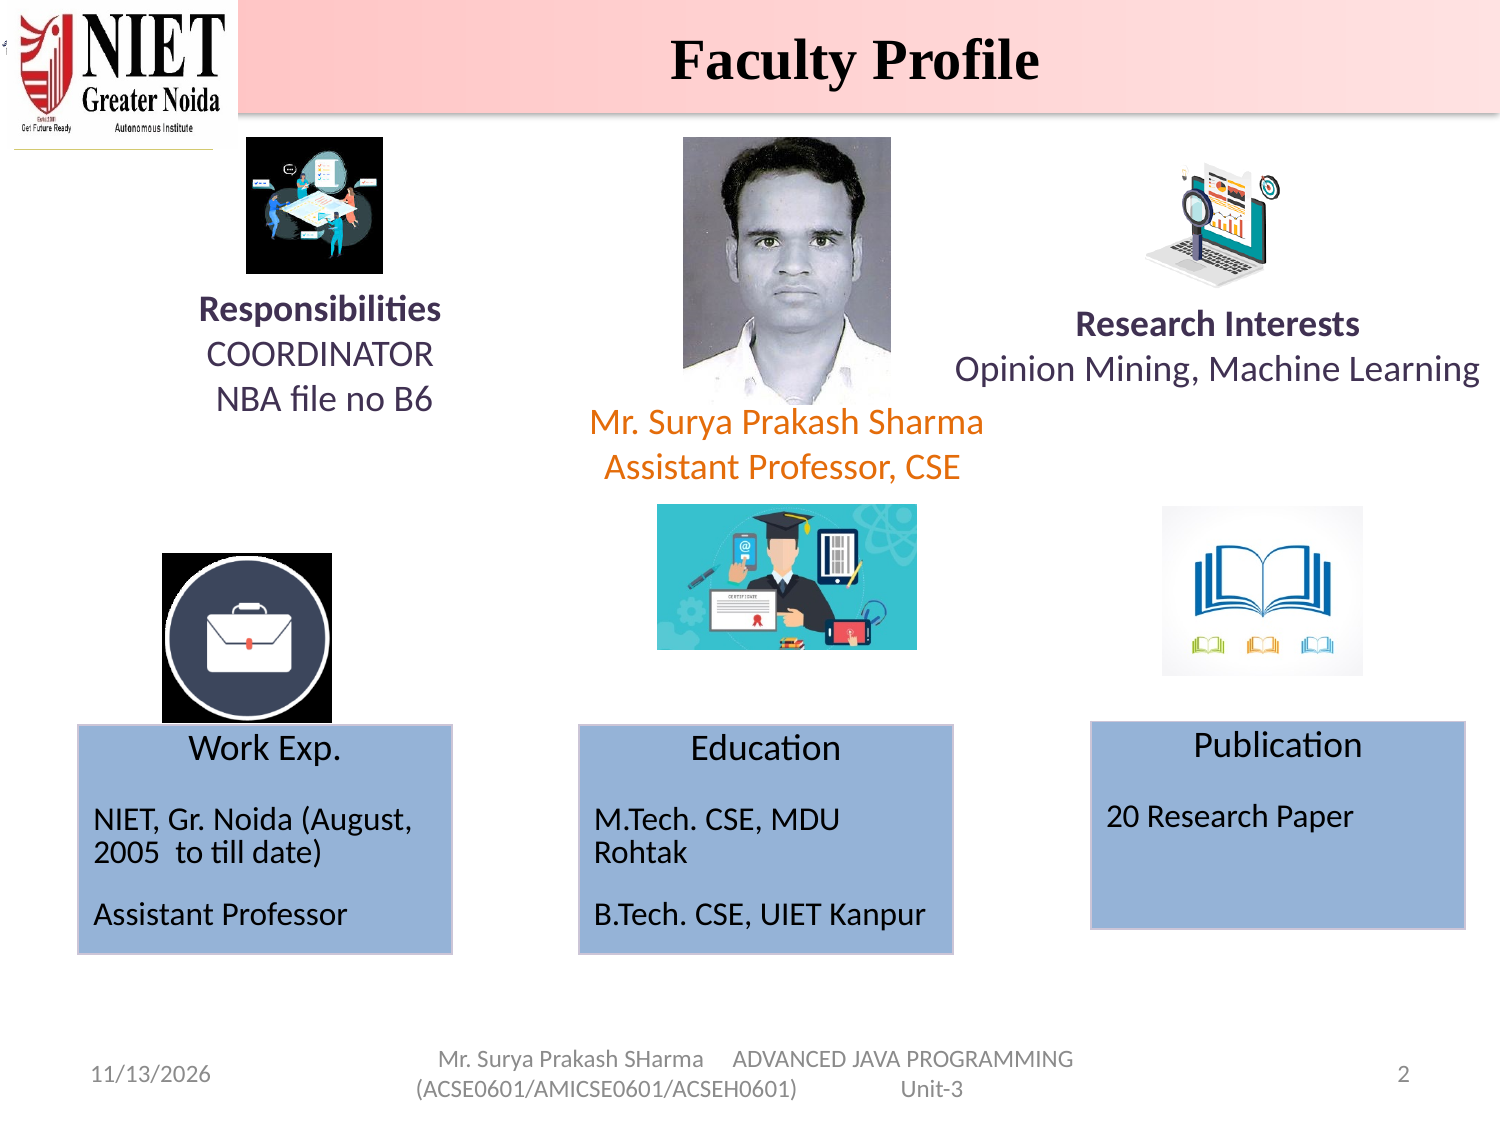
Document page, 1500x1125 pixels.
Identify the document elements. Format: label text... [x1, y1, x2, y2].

picture [1162, 506, 1363, 676]
picture [683, 137, 891, 405]
table_cell 20 Research Paper [1092, 795, 1464, 868]
table_cell [1092, 868, 1464, 928]
table_cell Assistant Professor [79, 893, 451, 953]
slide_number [75, 1042, 362, 1103]
text_box Mr. Surya Prakash Sharma Assistant Professor, CSE [482, 389, 1091, 495]
picture [657, 503, 917, 650]
table_cell B.Tech. CSE, UIET Kanpur [580, 893, 952, 953]
table_header Publication [1092, 722, 1464, 795]
footer Mr. Surya Prakash SHarma ADVANCED JAVA PROGRAMMING (ACSE0601/AMICSE0601/ACSEH0601) Unit-3 [362, 1042, 1074, 1103]
table_cell M.Tech. CSE, MDU Rohtak [580, 798, 952, 893]
slide_number 2 [1074, 1042, 1425, 1103]
picture [1099, 151, 1324, 290]
text_box Research Interests Opinion Mining, Machine Learning [930, 291, 1500, 396]
table_cell NIET, Gr. Noida (August, 2005 to till date) [79, 798, 451, 893]
text_box Faculty Profile [239, 0, 1500, 113]
text_box Responsibilities COORDINATOR NBA file no B6 [32, 276, 608, 426]
table_header Education [580, 726, 952, 798]
picture [246, 137, 384, 274]
picture [162, 553, 332, 723]
table_header Work Exp. [79, 726, 451, 798]
picture [2, 0, 238, 150]
